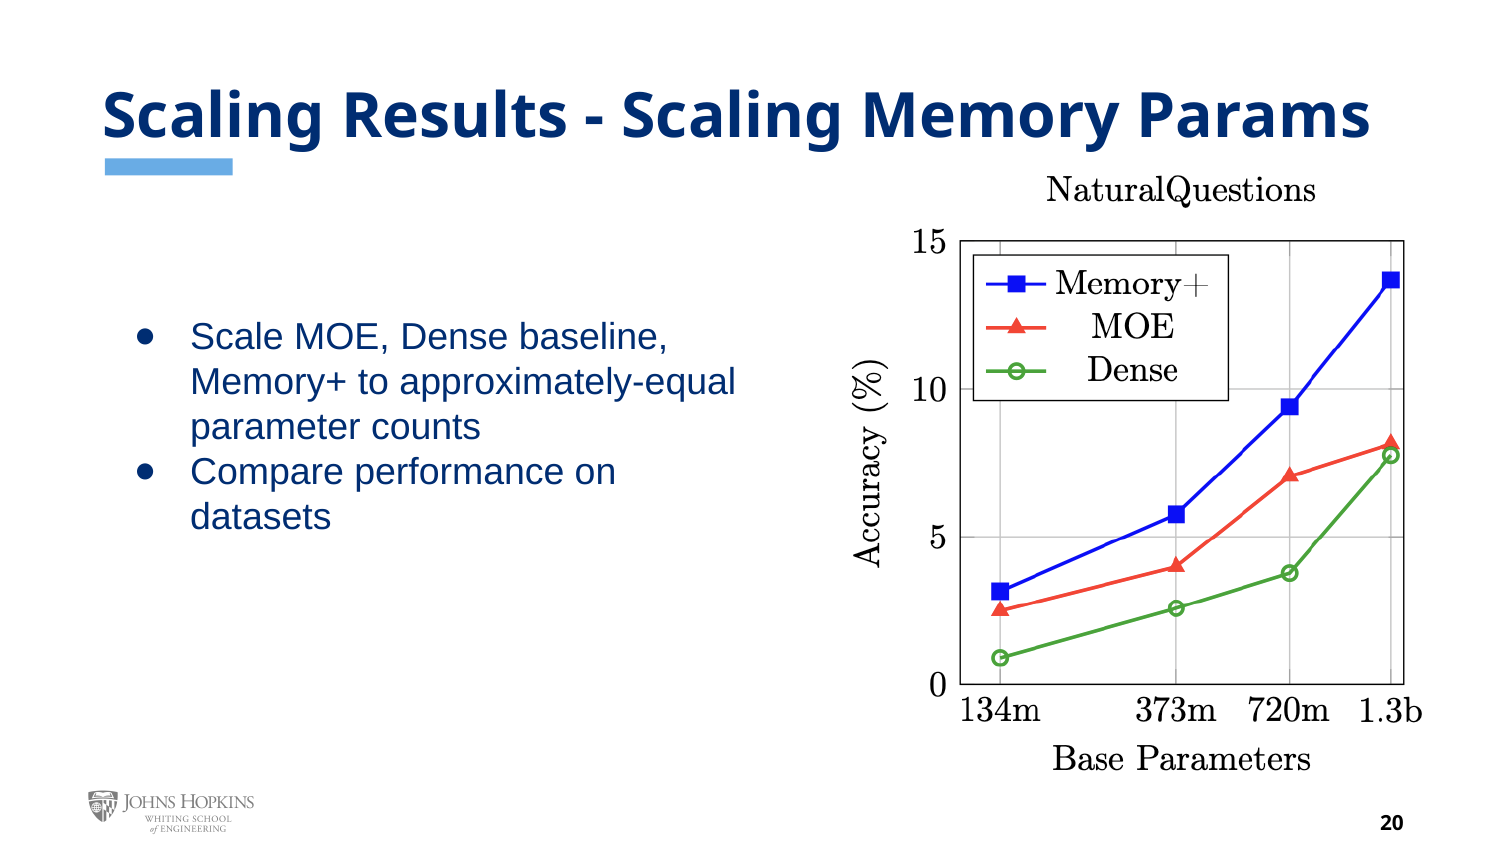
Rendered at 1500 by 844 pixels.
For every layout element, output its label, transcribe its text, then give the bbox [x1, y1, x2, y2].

text_box Scale MOE, Dense baseline, Memory+ to approximately-equal parameter counts Compare performance on datasets [100, 296, 771, 656]
title Scaling Results - Scaling Memory Params [87, 17, 1414, 159]
picture [829, 157, 1450, 795]
